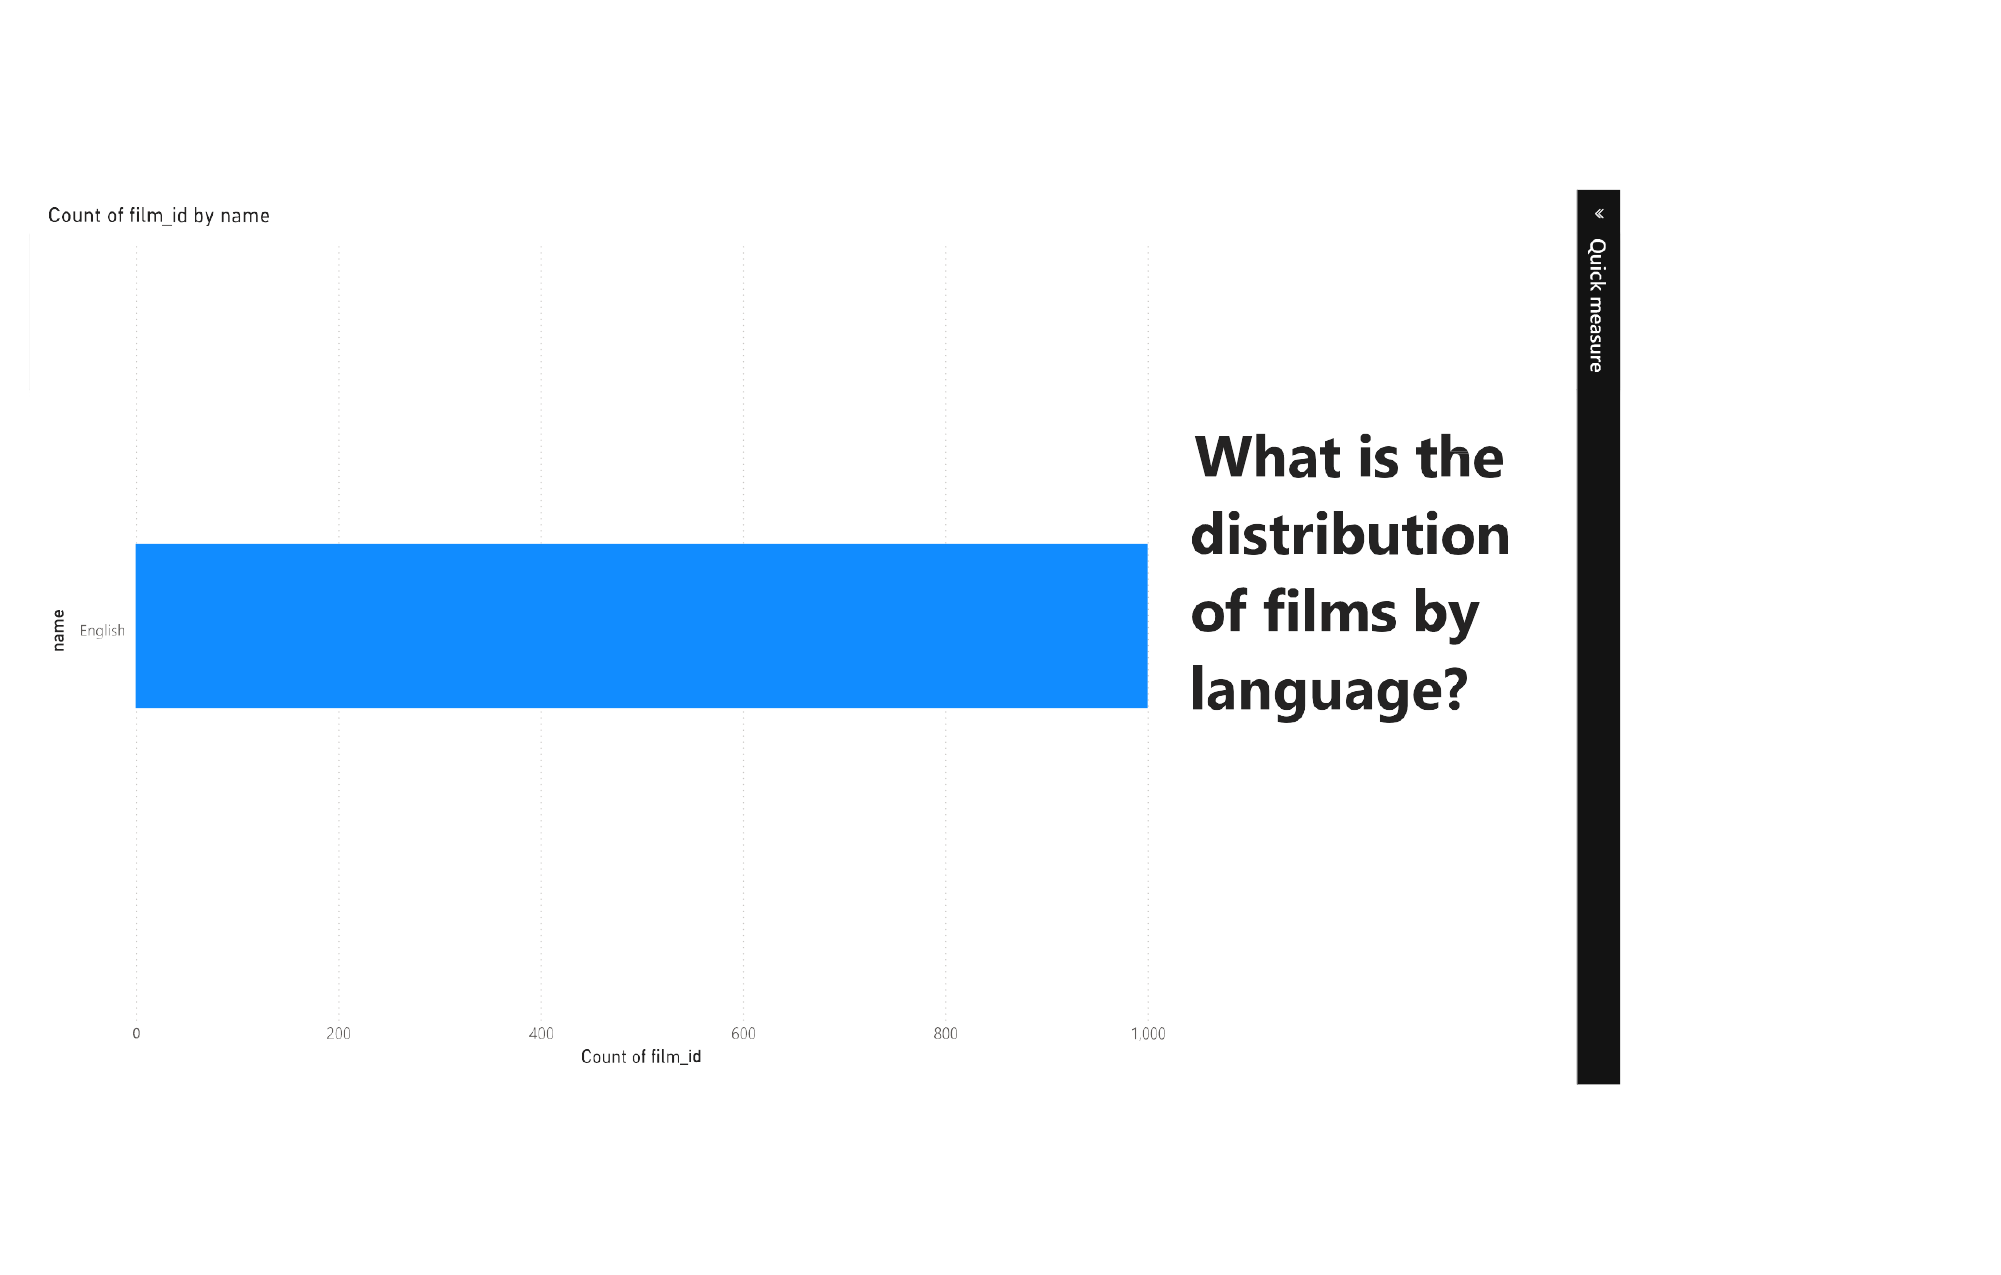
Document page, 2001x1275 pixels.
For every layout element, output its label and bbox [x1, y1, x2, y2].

text_box [1448, 602, 1480, 645]
text_box [1415, 433, 1503, 478]
text_box [54, 619, 64, 633]
text_box [1194, 433, 1341, 478]
text_box [1576, 189, 1621, 1085]
text_box [132, 246, 140, 1039]
text_box [529, 246, 553, 1039]
text_box [54, 634, 64, 642]
text_box [557, 543, 727, 709]
text_box [963, 543, 1127, 709]
text_box [759, 543, 929, 709]
text_box [1305, 588, 1315, 632]
text_box [54, 643, 64, 651]
text_box [354, 543, 524, 709]
text_box [1360, 433, 1399, 478]
text_box [1416, 588, 1447, 632]
picture [80, 624, 125, 639]
text_box [582, 1049, 701, 1066]
text_box [1321, 601, 1396, 633]
text_box [146, 543, 322, 709]
text_box [1263, 587, 1286, 632]
text_box [732, 246, 755, 1039]
picture [1193, 665, 1467, 723]
text_box [1287, 588, 1299, 598]
text_box [327, 246, 351, 1039]
text_box [48, 206, 270, 226]
text_box [1191, 587, 1248, 633]
text_box [1132, 246, 1166, 1041]
text_box [934, 246, 958, 1039]
text_box [1288, 602, 1298, 632]
text_box [1191, 510, 1508, 555]
text_box [54, 610, 64, 618]
